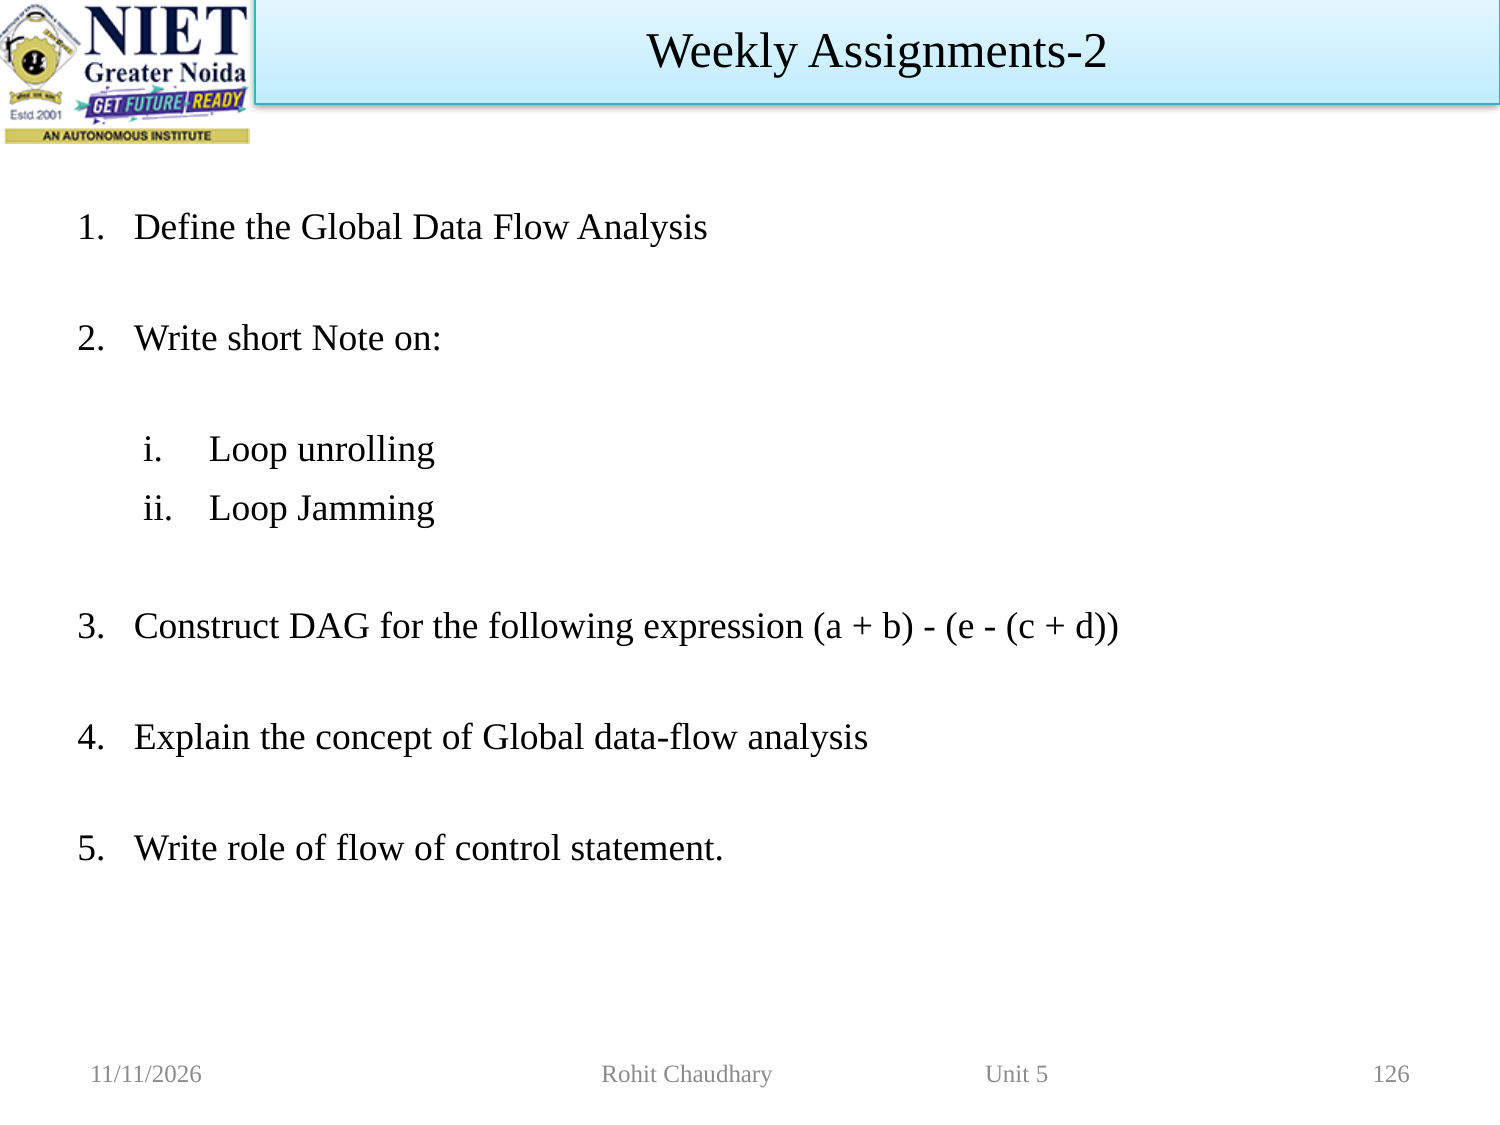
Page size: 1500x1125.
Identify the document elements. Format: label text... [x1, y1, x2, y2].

list Define the Global Data Flow Analysis Write short Note on: Loop unrolling Loop Jamming Construct DAG for the following expression (a + b) - (e - (c + d)) Explain the concept of Global data-flow analysis Write role of flow of control statement. [62, 187, 1500, 1043]
picture [0, 4, 250, 144]
text_box Weekly Assignments-2 [254, 0, 1500, 105]
footer Rohit Chaudhary Unit 5 [412, 1042, 1238, 1103]
slide_number 126 [1238, 1042, 1425, 1103]
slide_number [75, 1042, 412, 1103]
